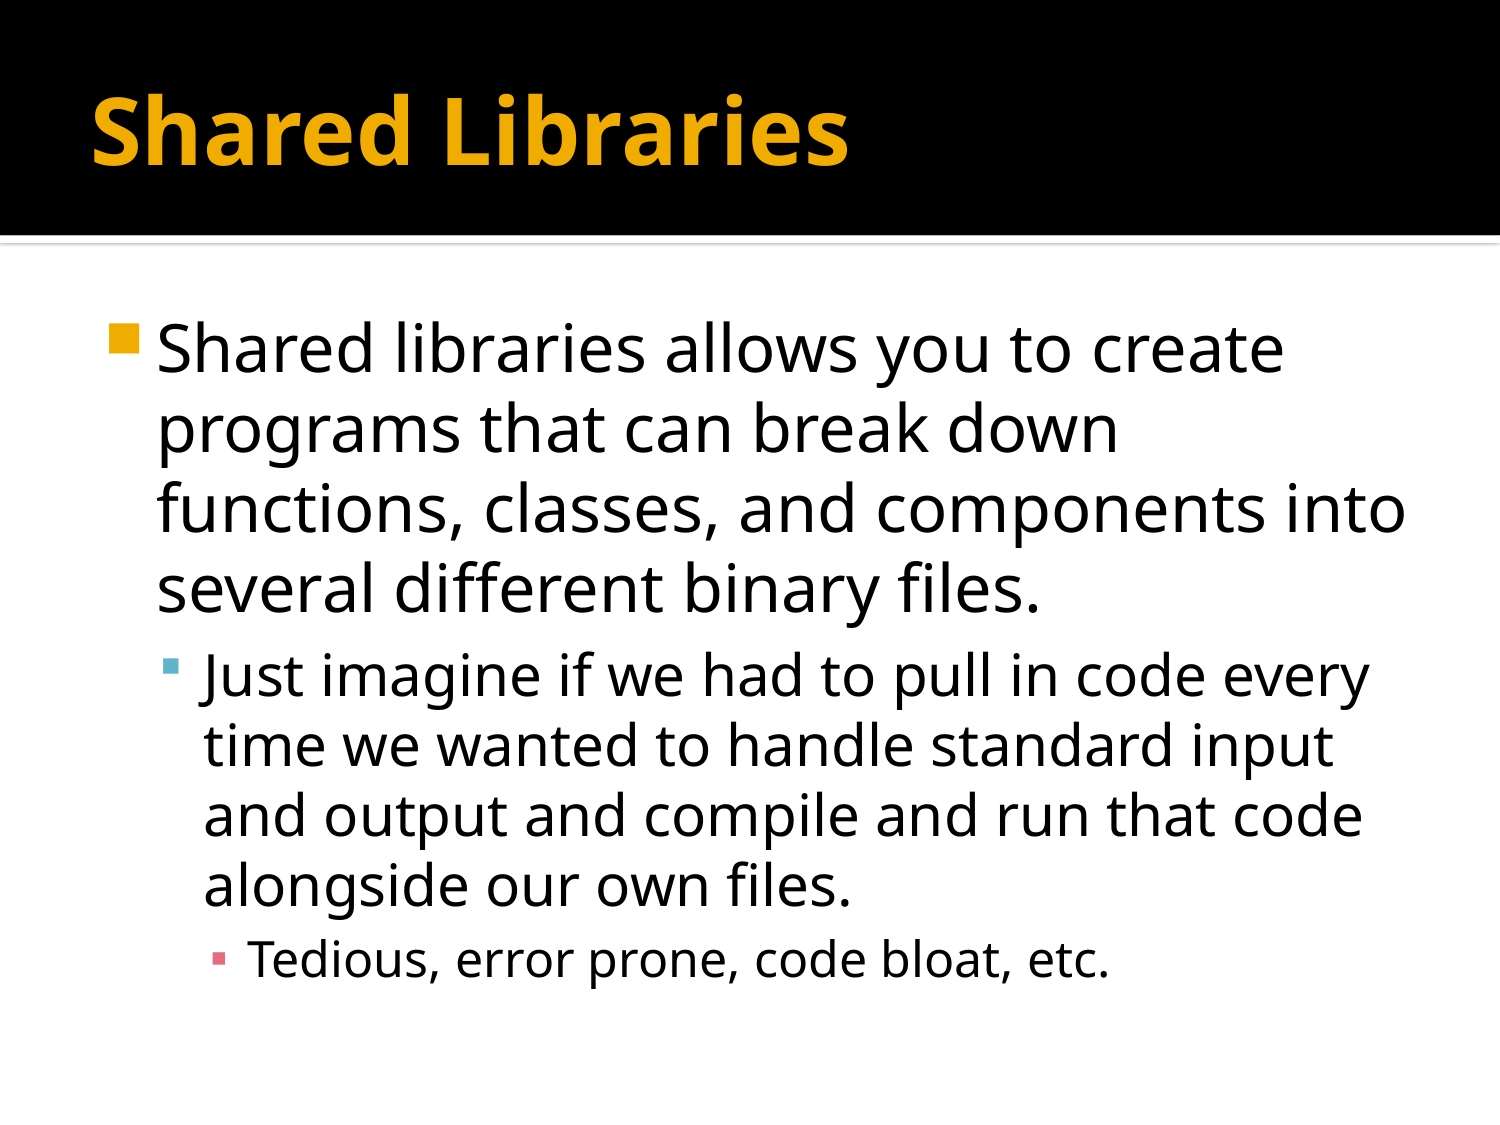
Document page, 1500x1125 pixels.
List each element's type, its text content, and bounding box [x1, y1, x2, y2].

title Shared Libraries [75, 25, 1425, 231]
list Shared libraries allows you to create programs that can break down functions, classes, and components into several different binary files. Just imagine if we had to pull in code every time we wanted to handle standard input and output and compile and run that code alongside our own files. Tedious, error prone, code bloat, etc. [75, 291, 1425, 1050]
